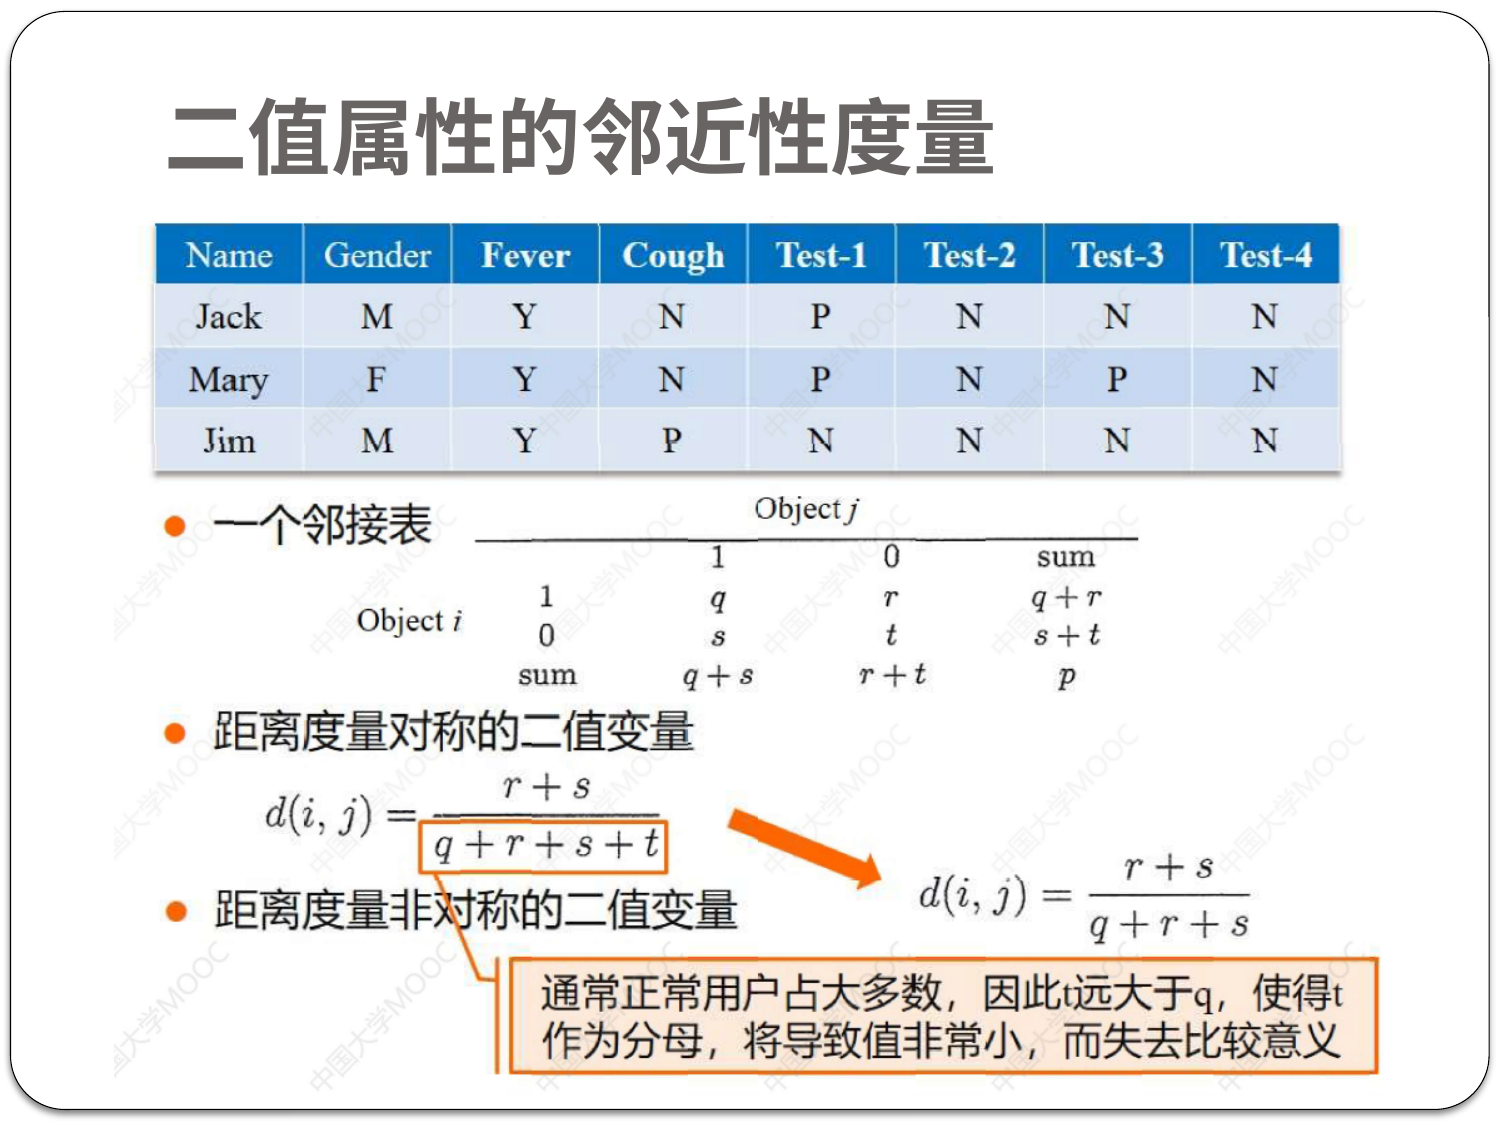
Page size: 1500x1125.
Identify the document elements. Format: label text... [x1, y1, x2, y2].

title 二值属性的邻近性度量 [150, 45, 1425, 233]
picture [114, 215, 1386, 1097]
